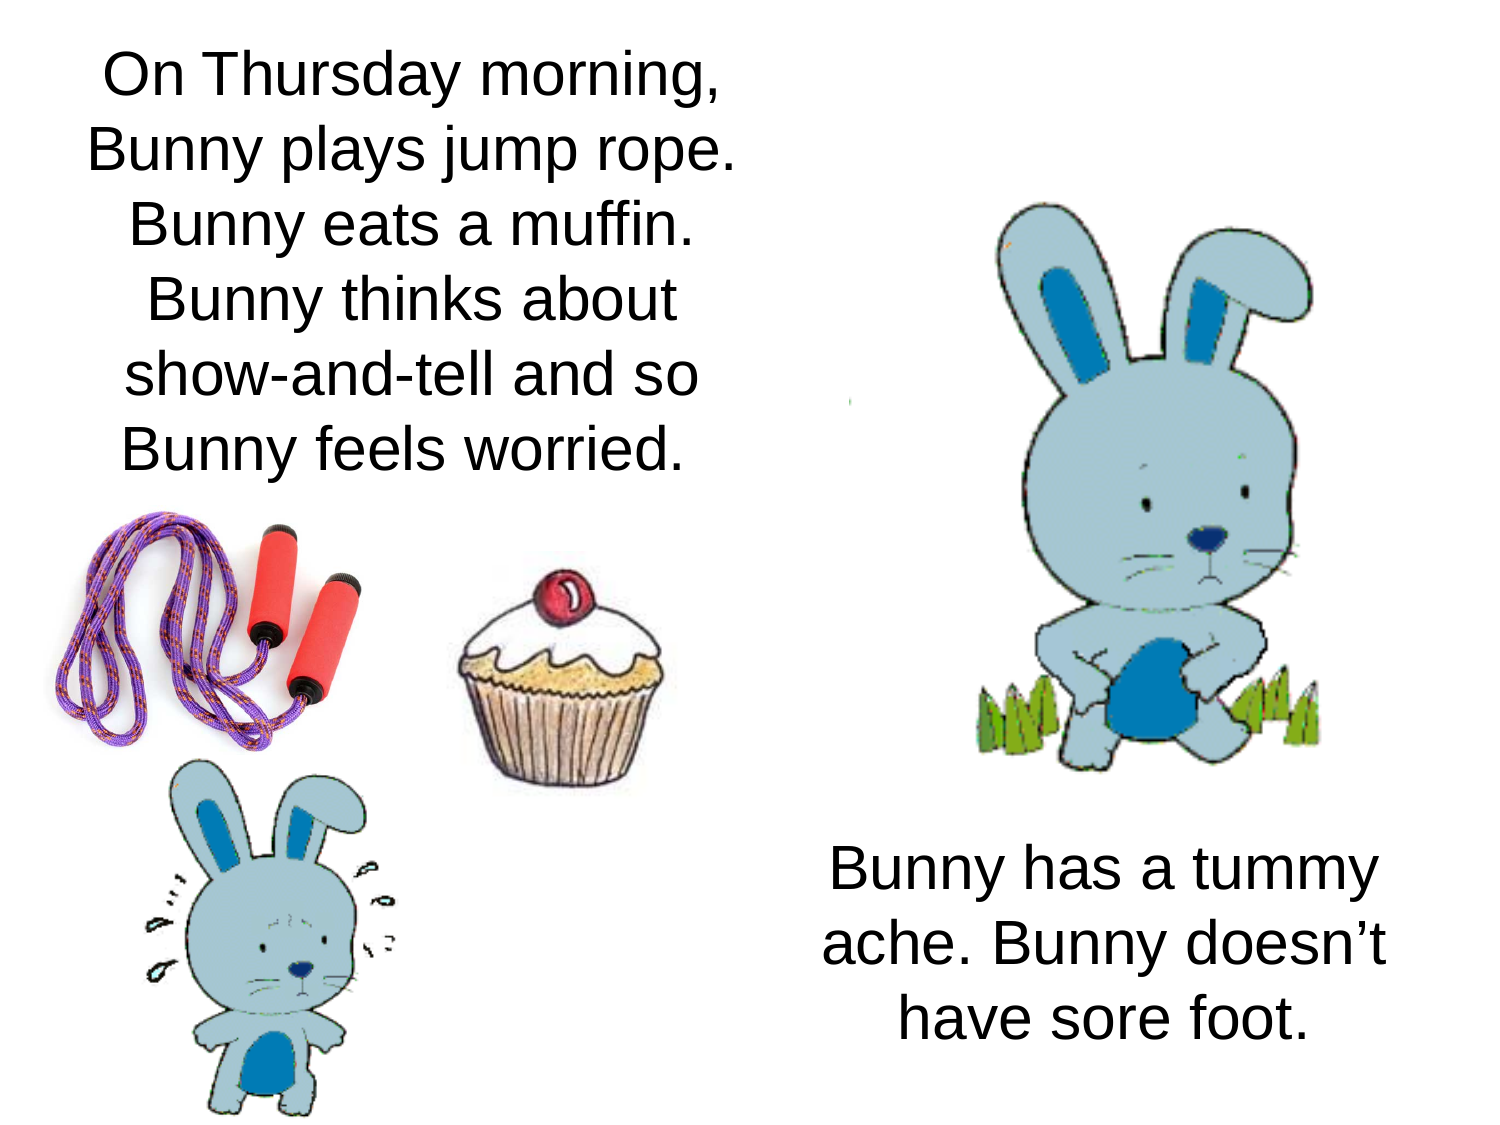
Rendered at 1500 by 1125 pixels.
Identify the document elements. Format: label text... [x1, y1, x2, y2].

picture [849, 187, 1450, 788]
title On Thursday morning, Bunny plays jump rope. Bunny eats a muffin. Bunny thinks about show-and-tell and so Bunny feels worried. [50, 137, 775, 379]
text_box Bunny has a tummy ache. Bunny doesn’t have sore foot. [733, 937, 1475, 1092]
picture [43, 505, 704, 1125]
